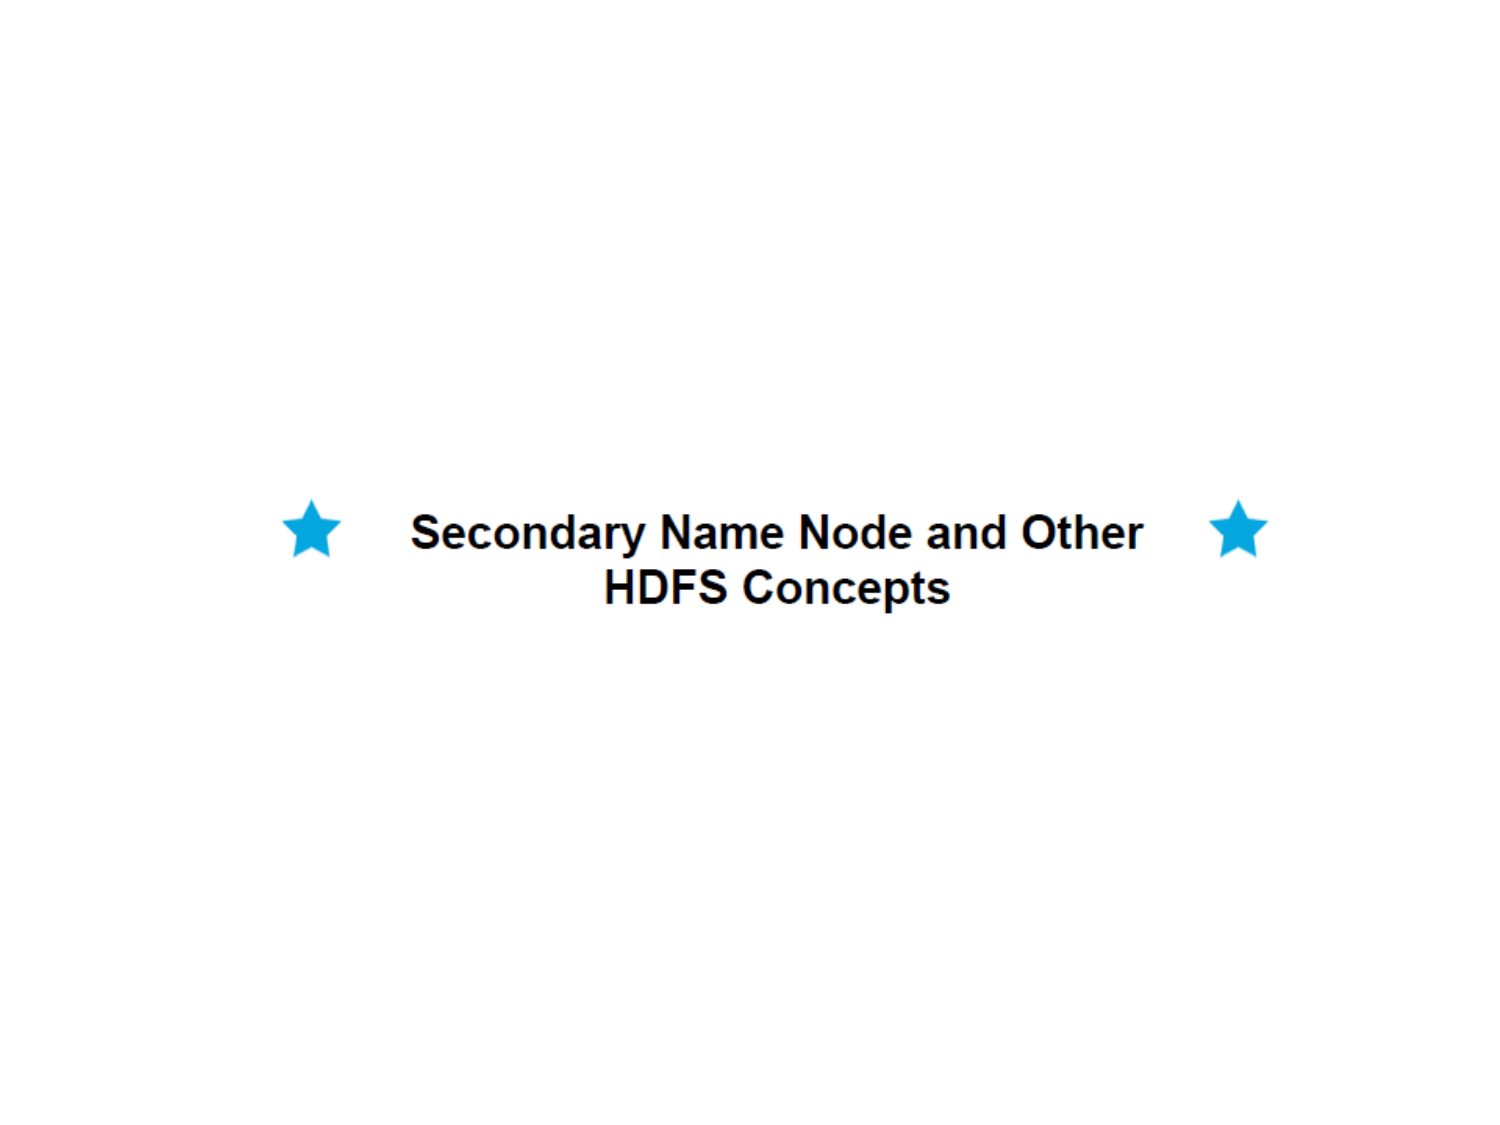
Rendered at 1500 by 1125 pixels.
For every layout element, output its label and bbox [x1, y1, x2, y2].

picture [191, 436, 1308, 689]
